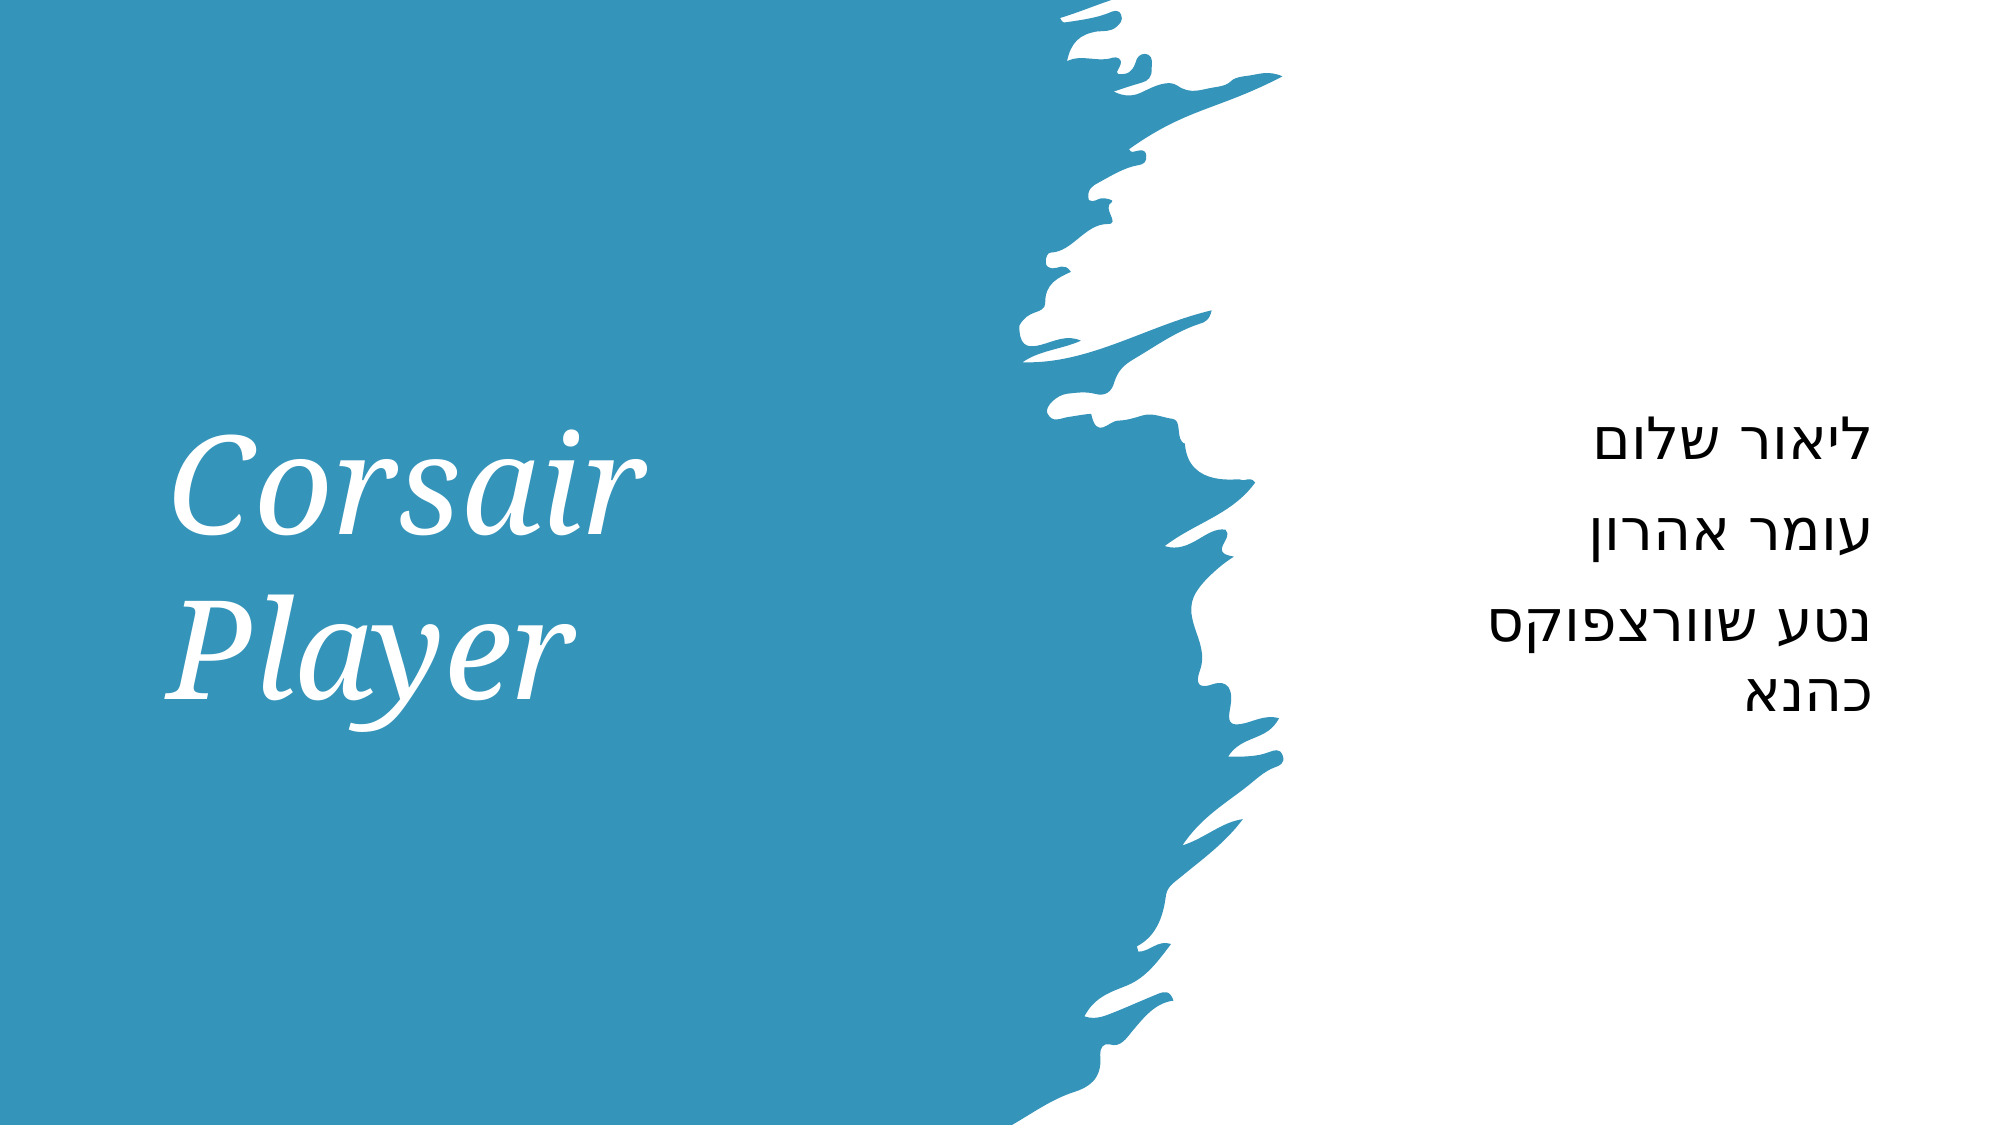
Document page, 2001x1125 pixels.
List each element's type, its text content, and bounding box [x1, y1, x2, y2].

title Corsair Player [153, 274, 1071, 851]
subtitle ליאור שלום עומר אהרון נטע שוורצפוקס כהנא [1330, 274, 1889, 851]
